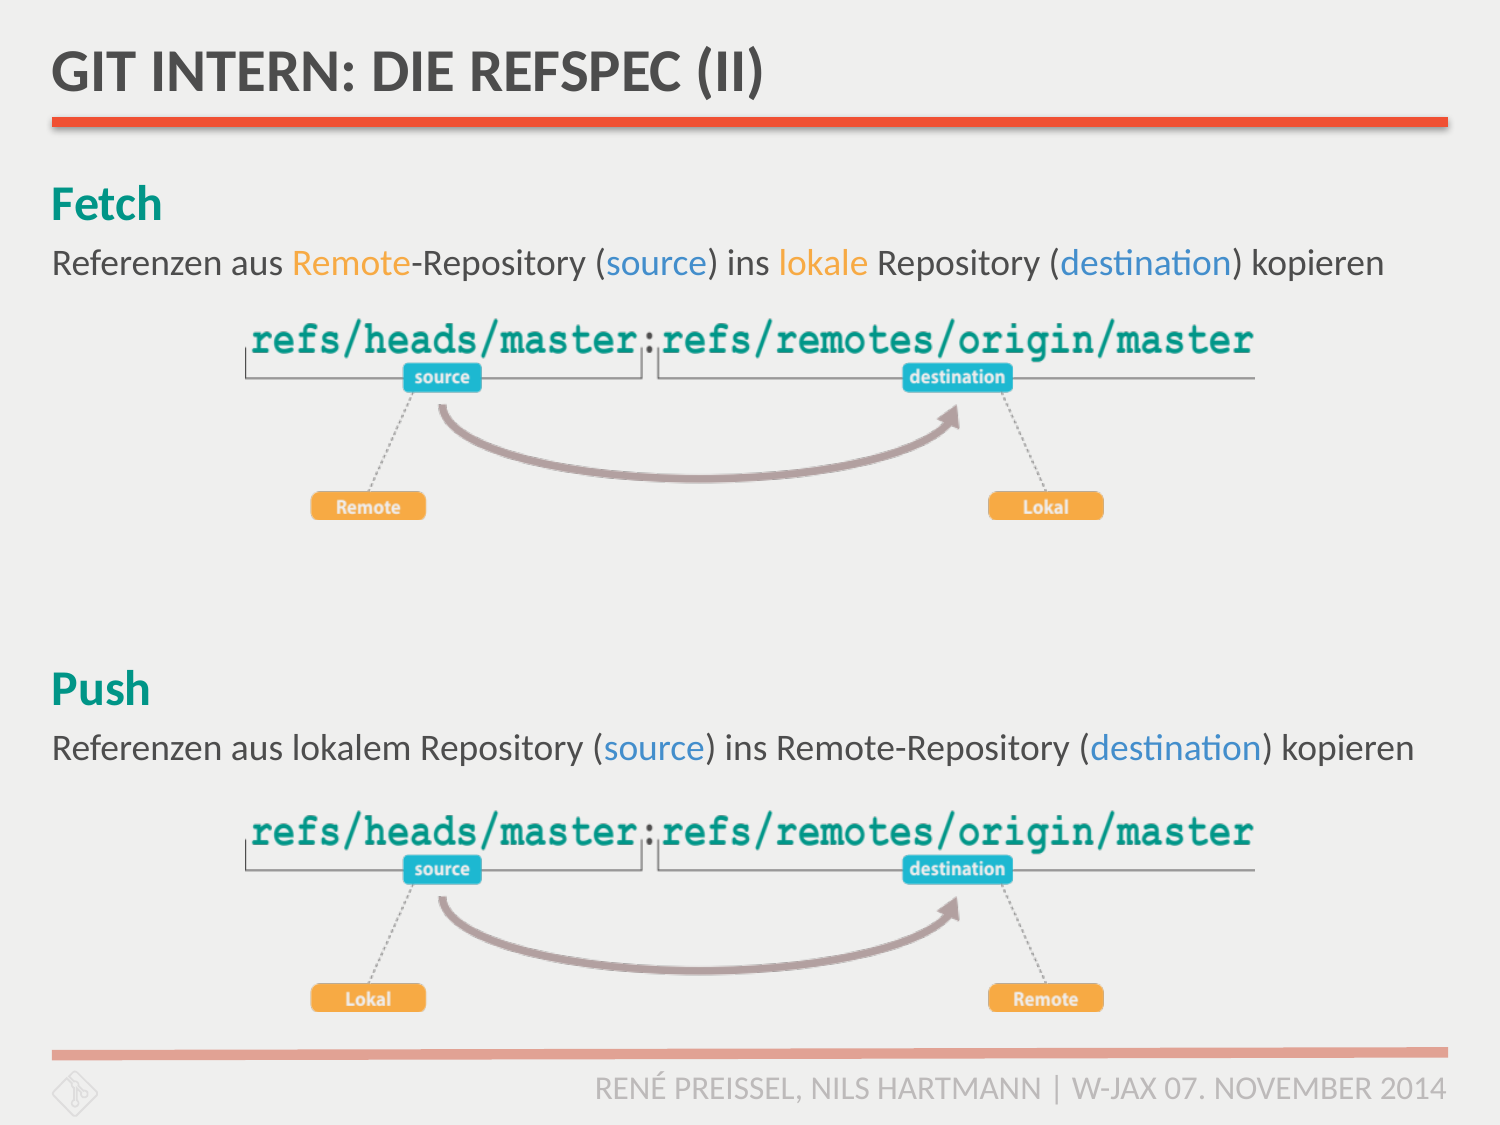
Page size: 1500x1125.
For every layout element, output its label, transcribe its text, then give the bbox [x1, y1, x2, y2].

picture [244, 806, 1256, 1012]
title GIT INTERN: DIE REFSPEC (II) [51, 30, 1449, 104]
list Fetch Referenzen aus Remote-Repository (source) ins lokale Repository (destination) kopieren Push Referenzen aus lokalem Repository (source) ins Remote-Repository (destination) kopieren [51, 170, 1449, 1005]
picture [244, 314, 1256, 520]
